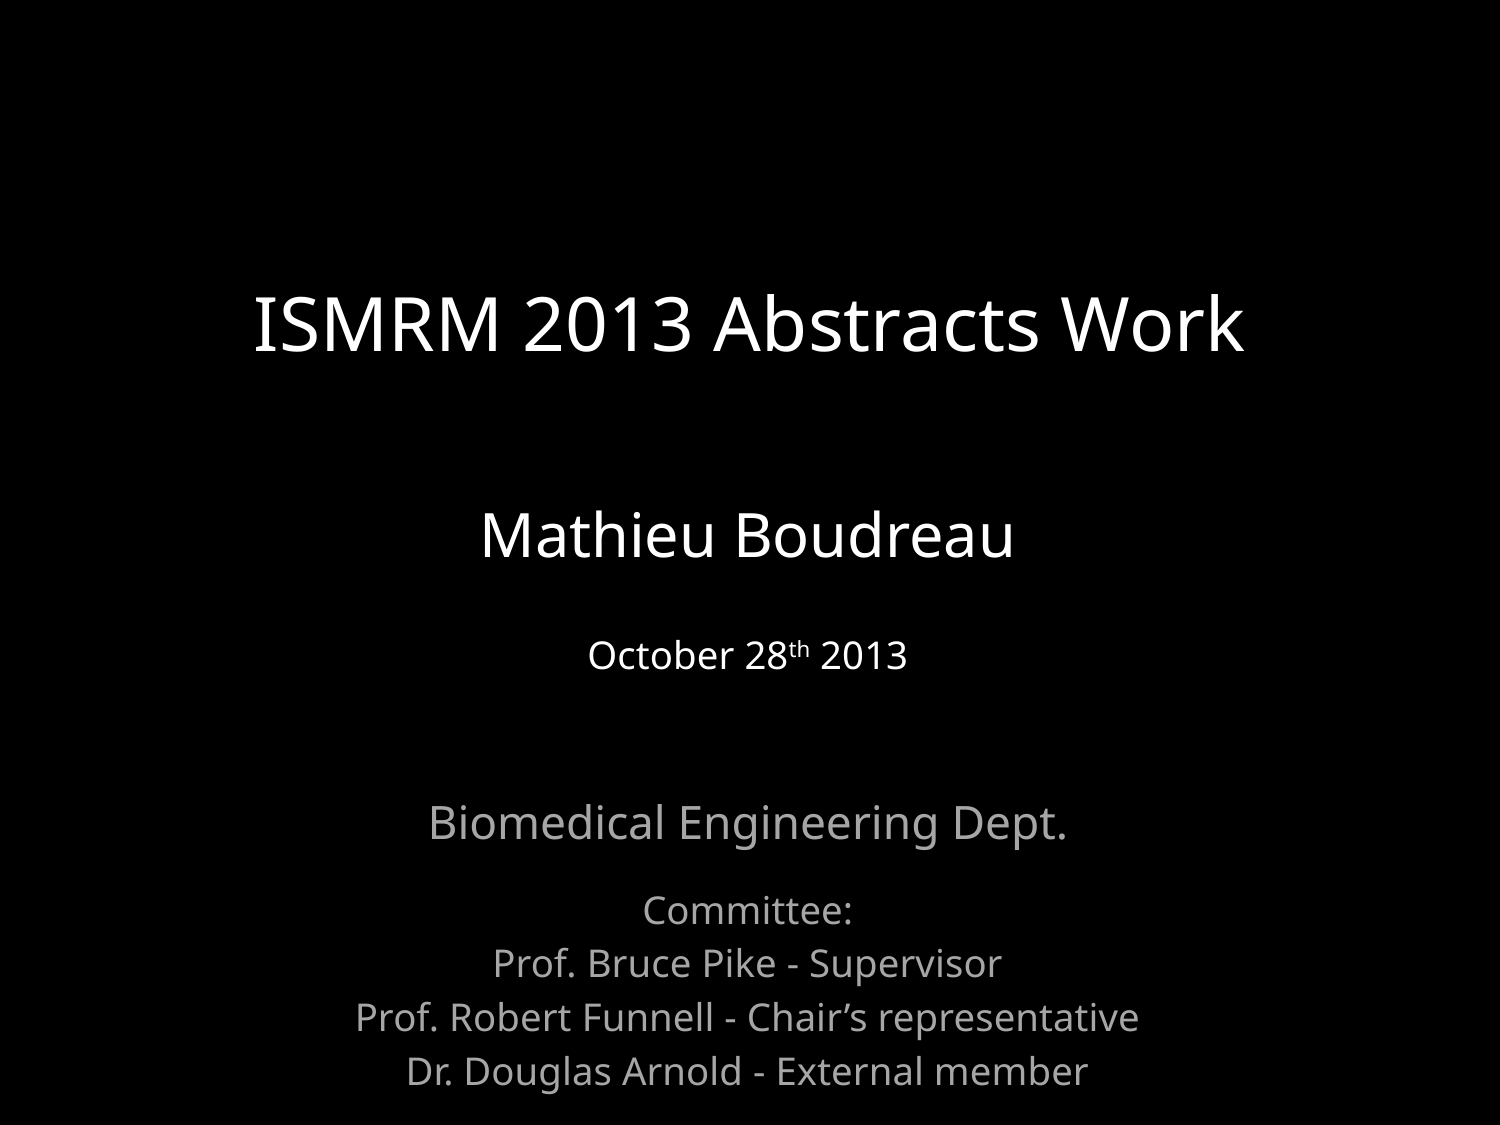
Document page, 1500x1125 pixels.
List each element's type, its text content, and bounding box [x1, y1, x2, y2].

subtitle Mathieu Boudreau October 28th 2013 Biomedical Engineering Dept. Committee: Prof. Bruce Pike - Supervisor Prof. Robert Funnell - Chair’s representative Dr. Douglas Arnold - External member [95, 488, 1401, 1104]
title ISMRM 2013 Abstracts Work [0, 200, 1500, 442]
